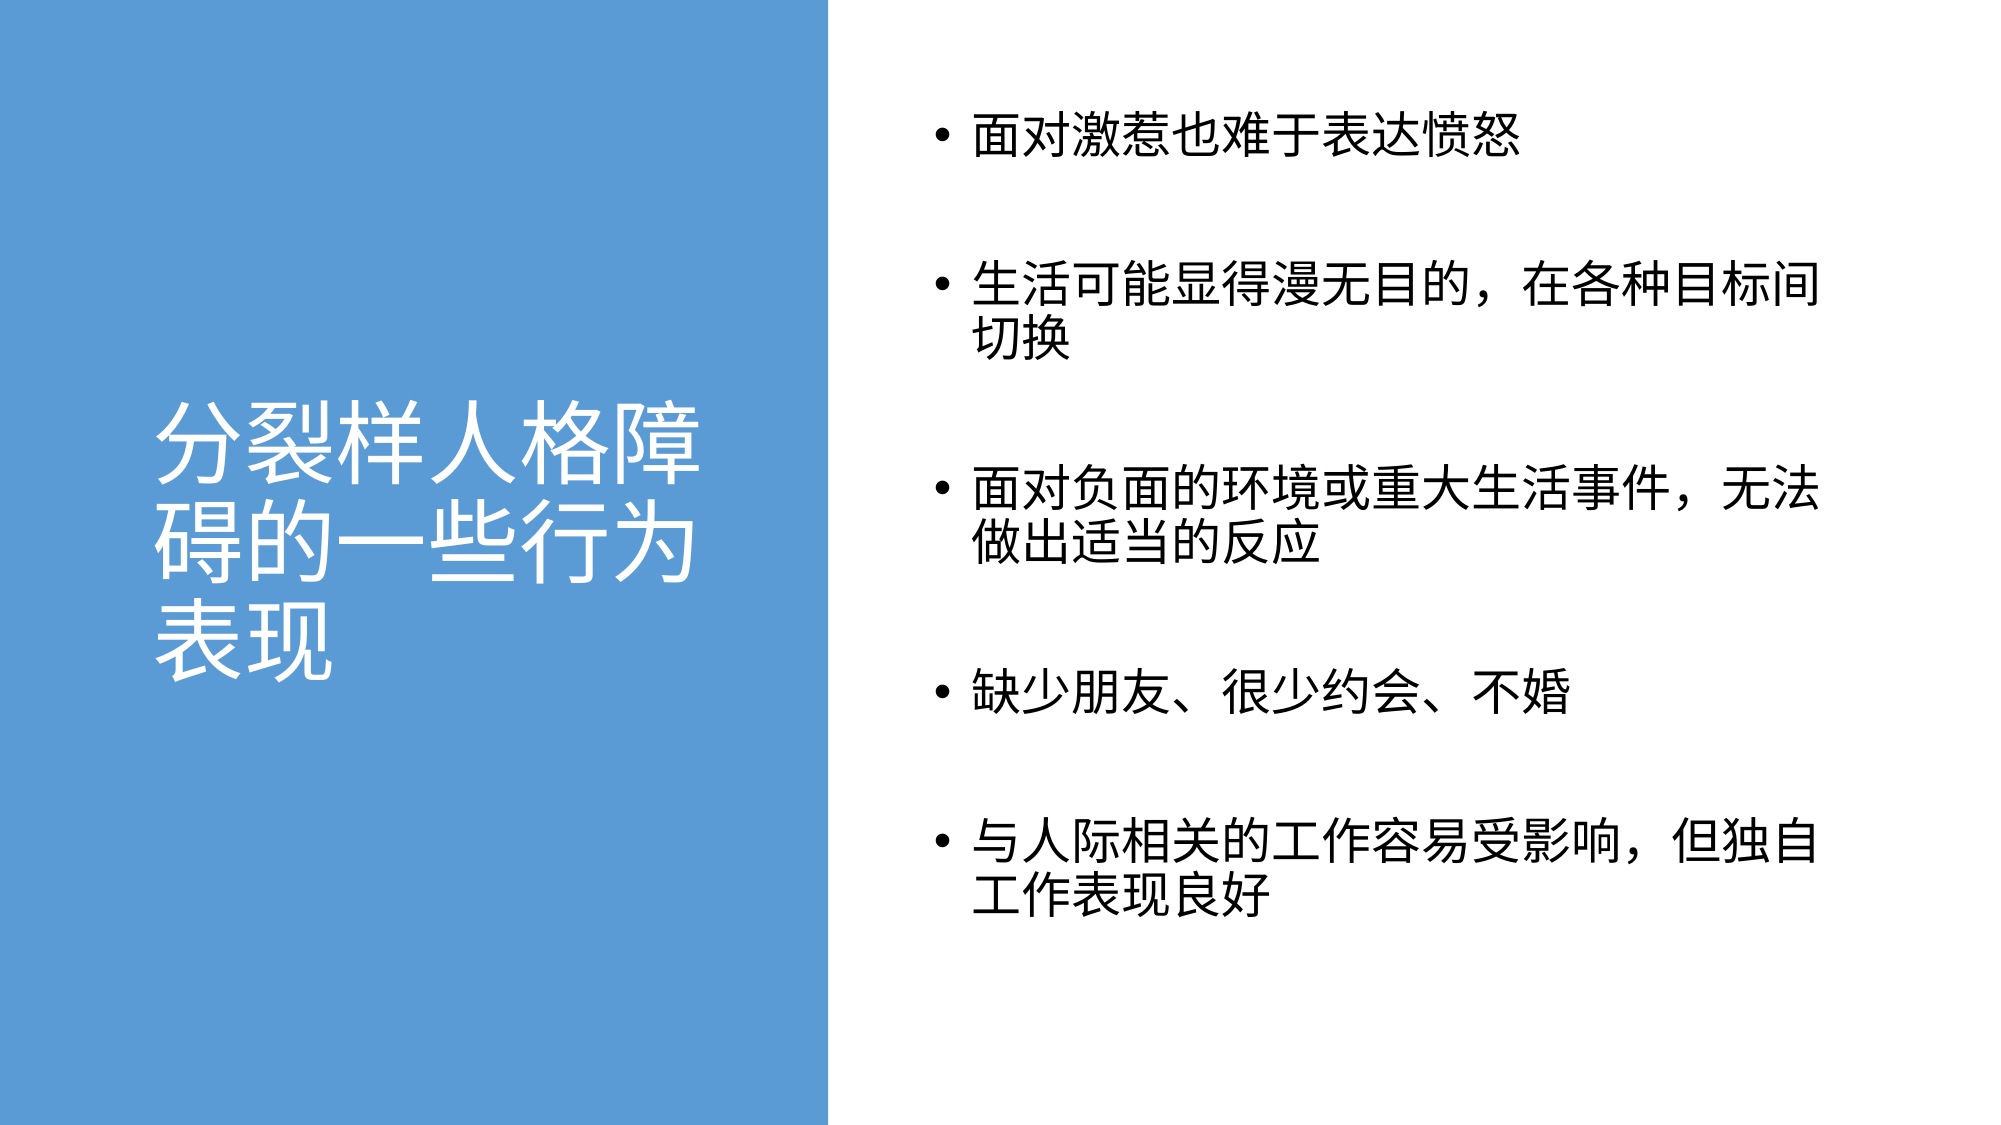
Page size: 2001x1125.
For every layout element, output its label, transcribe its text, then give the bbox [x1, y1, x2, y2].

title 分裂样人格障碍的一些行为表现 [137, 102, 756, 991]
text_box [0, 0, 829, 1125]
list 面对激惹也难于表达愤怒 生活可能显得漫无目的，在各种目标间切换 面对负面的环境或重大生活事件，无法做出适当的反应 缺少朋友、很少约会、不婚 与人际相关的工作容易受影响，但独自工作表现良好 [918, 102, 1863, 991]
